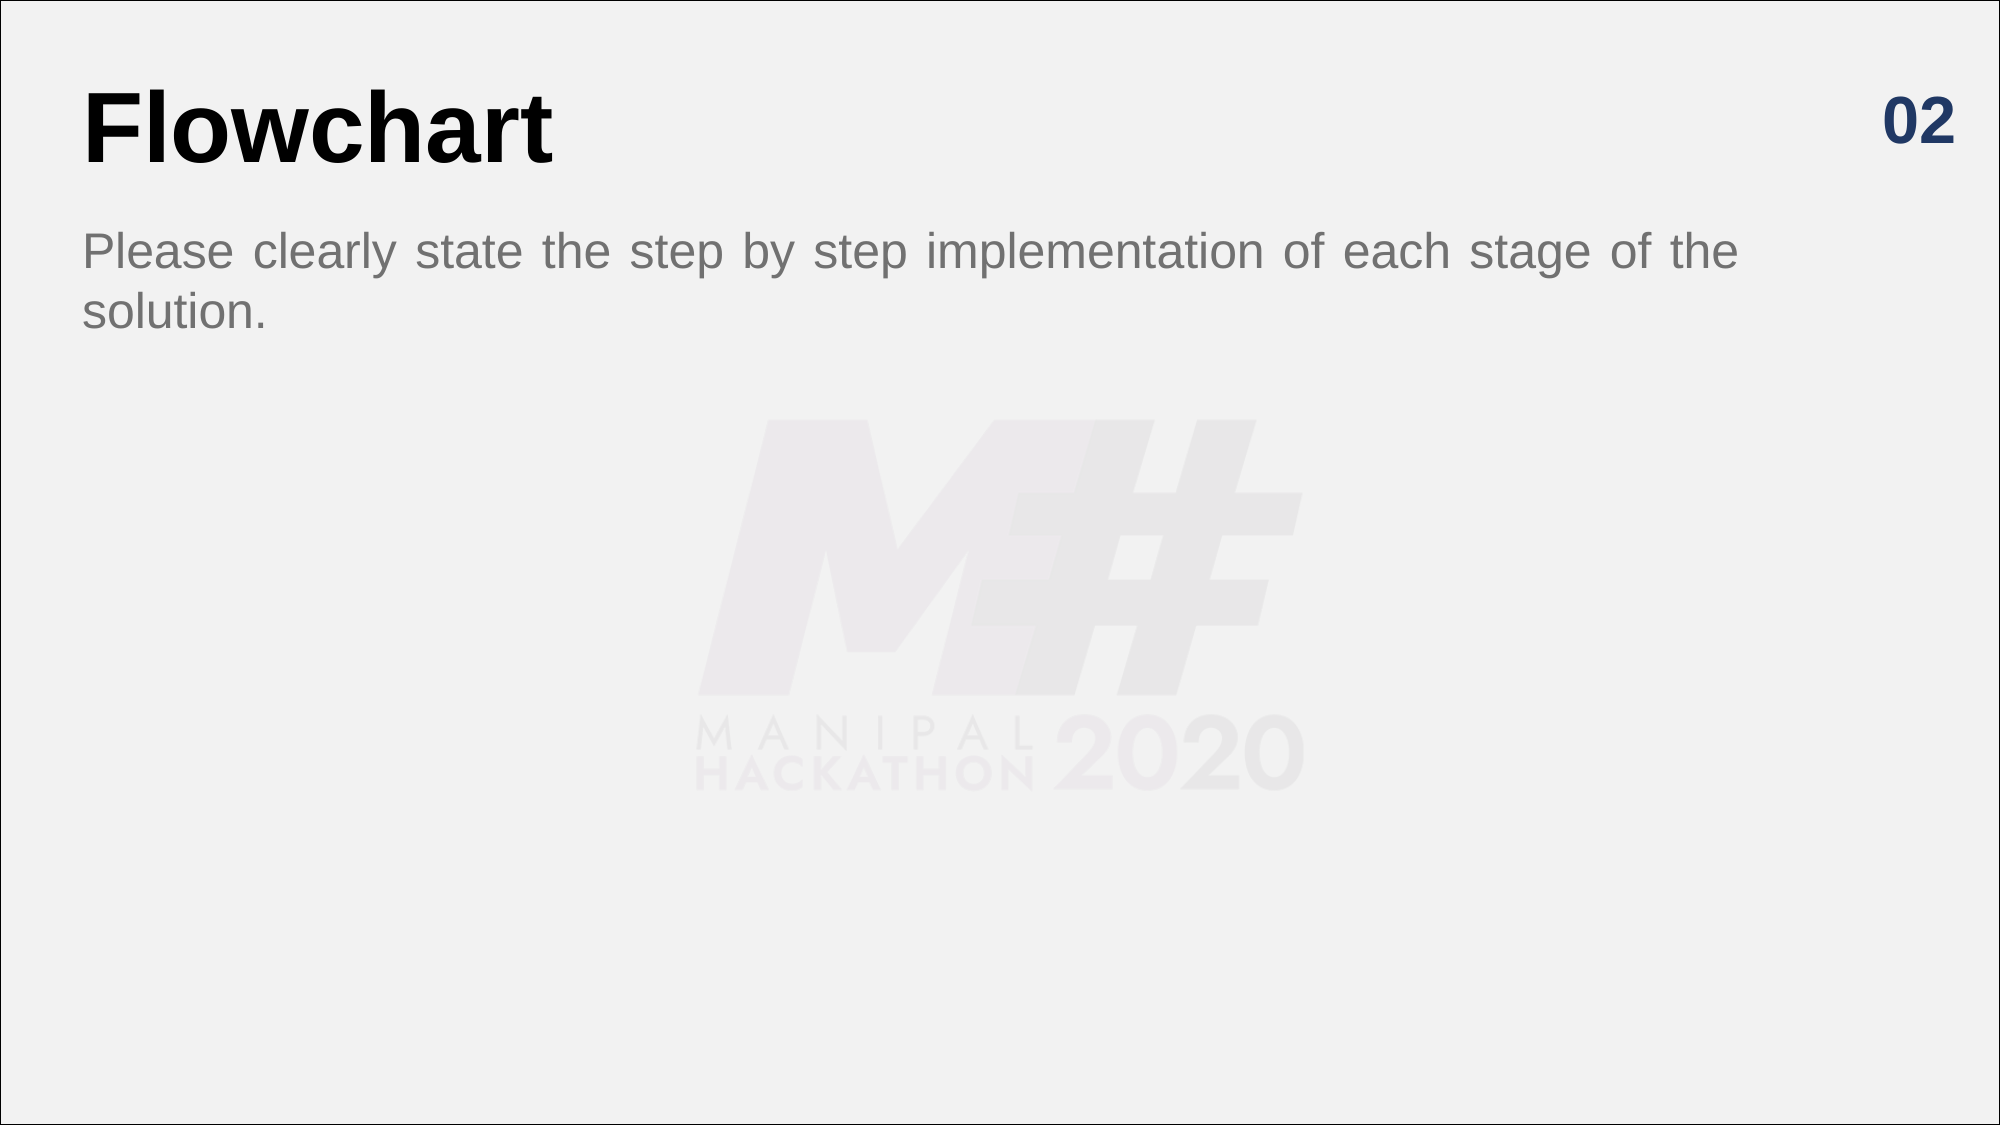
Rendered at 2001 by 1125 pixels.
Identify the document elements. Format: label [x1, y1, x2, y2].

text_box [0, 0, 2000, 1125]
